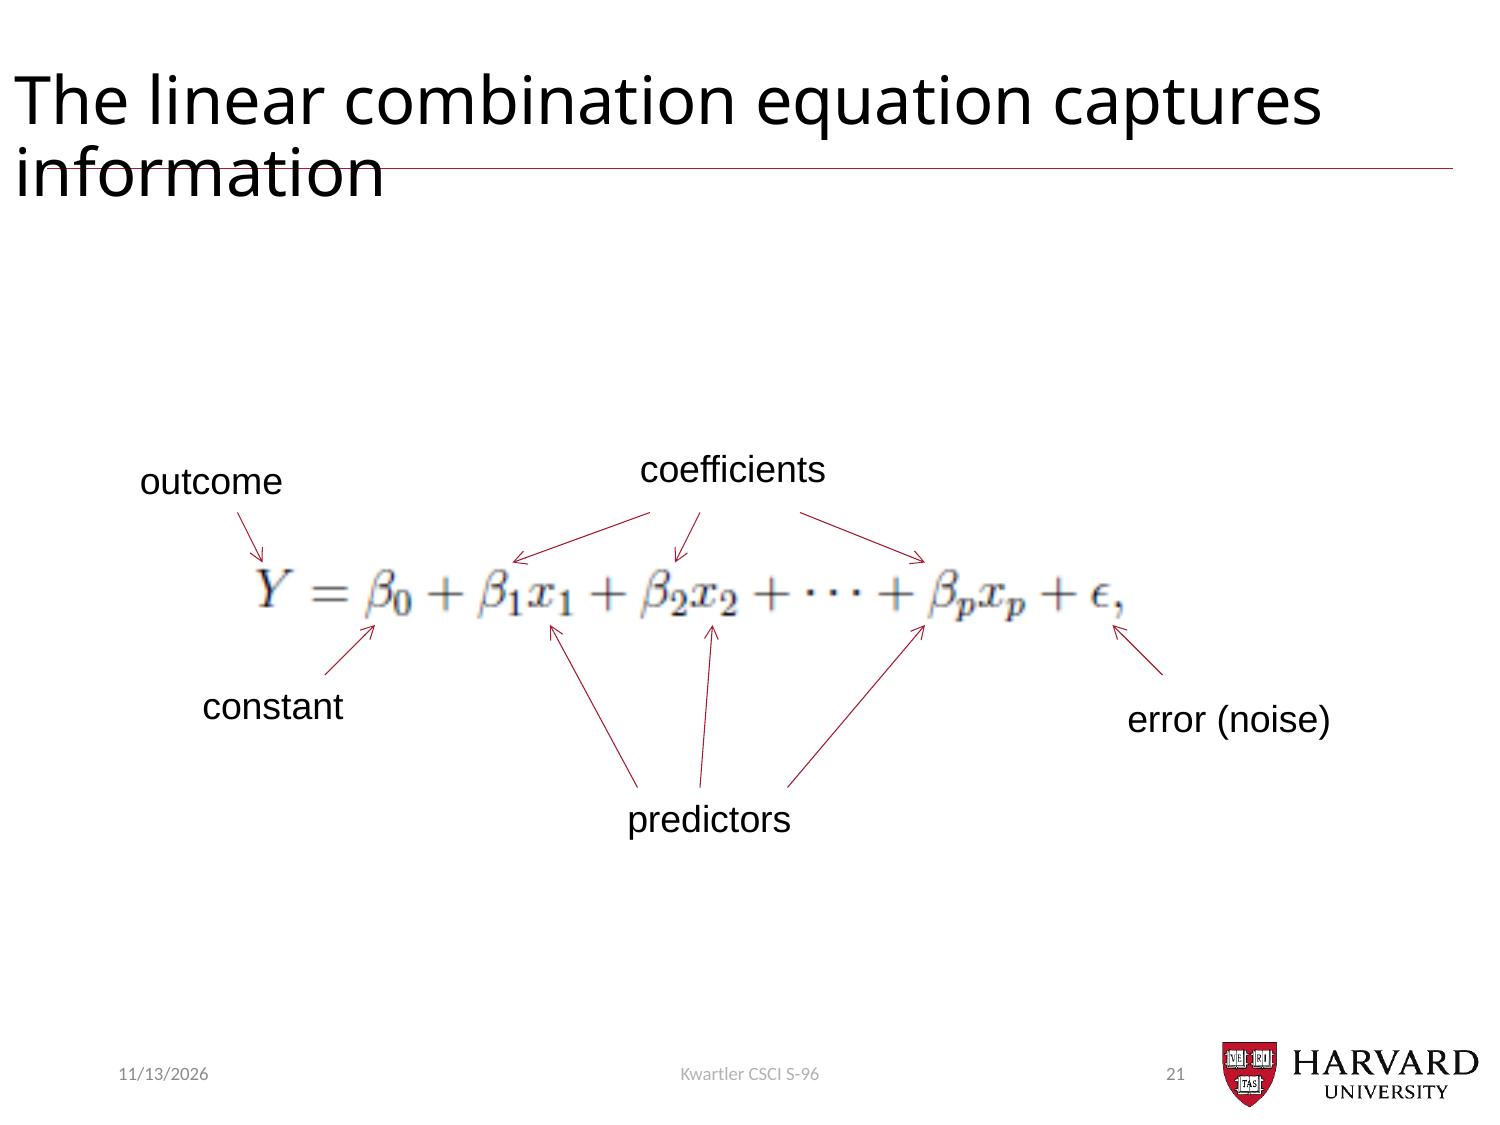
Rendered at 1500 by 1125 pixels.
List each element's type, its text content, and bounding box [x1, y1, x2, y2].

picture [174, 524, 1201, 663]
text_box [324, 624, 375, 675]
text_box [237, 512, 263, 563]
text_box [512, 512, 650, 563]
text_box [787, 624, 925, 788]
picture [1200, 1024, 1500, 1125]
title The linear combination equation captures information [0, 59, 1500, 157]
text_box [799, 512, 926, 563]
text_box outcome [125, 449, 313, 510]
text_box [674, 512, 700, 563]
text_box predictors [612, 787, 875, 848]
text_box constant [187, 674, 388, 735]
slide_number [103, 1042, 441, 1103]
text_box coefficients [624, 437, 875, 498]
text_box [699, 624, 713, 788]
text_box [549, 624, 638, 788]
footer Kwartler CSCI S-96 [496, 1042, 1004, 1103]
text_box error (noise) [1112, 687, 1388, 748]
slide_number 21 [1059, 1042, 1200, 1103]
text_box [1112, 624, 1163, 675]
